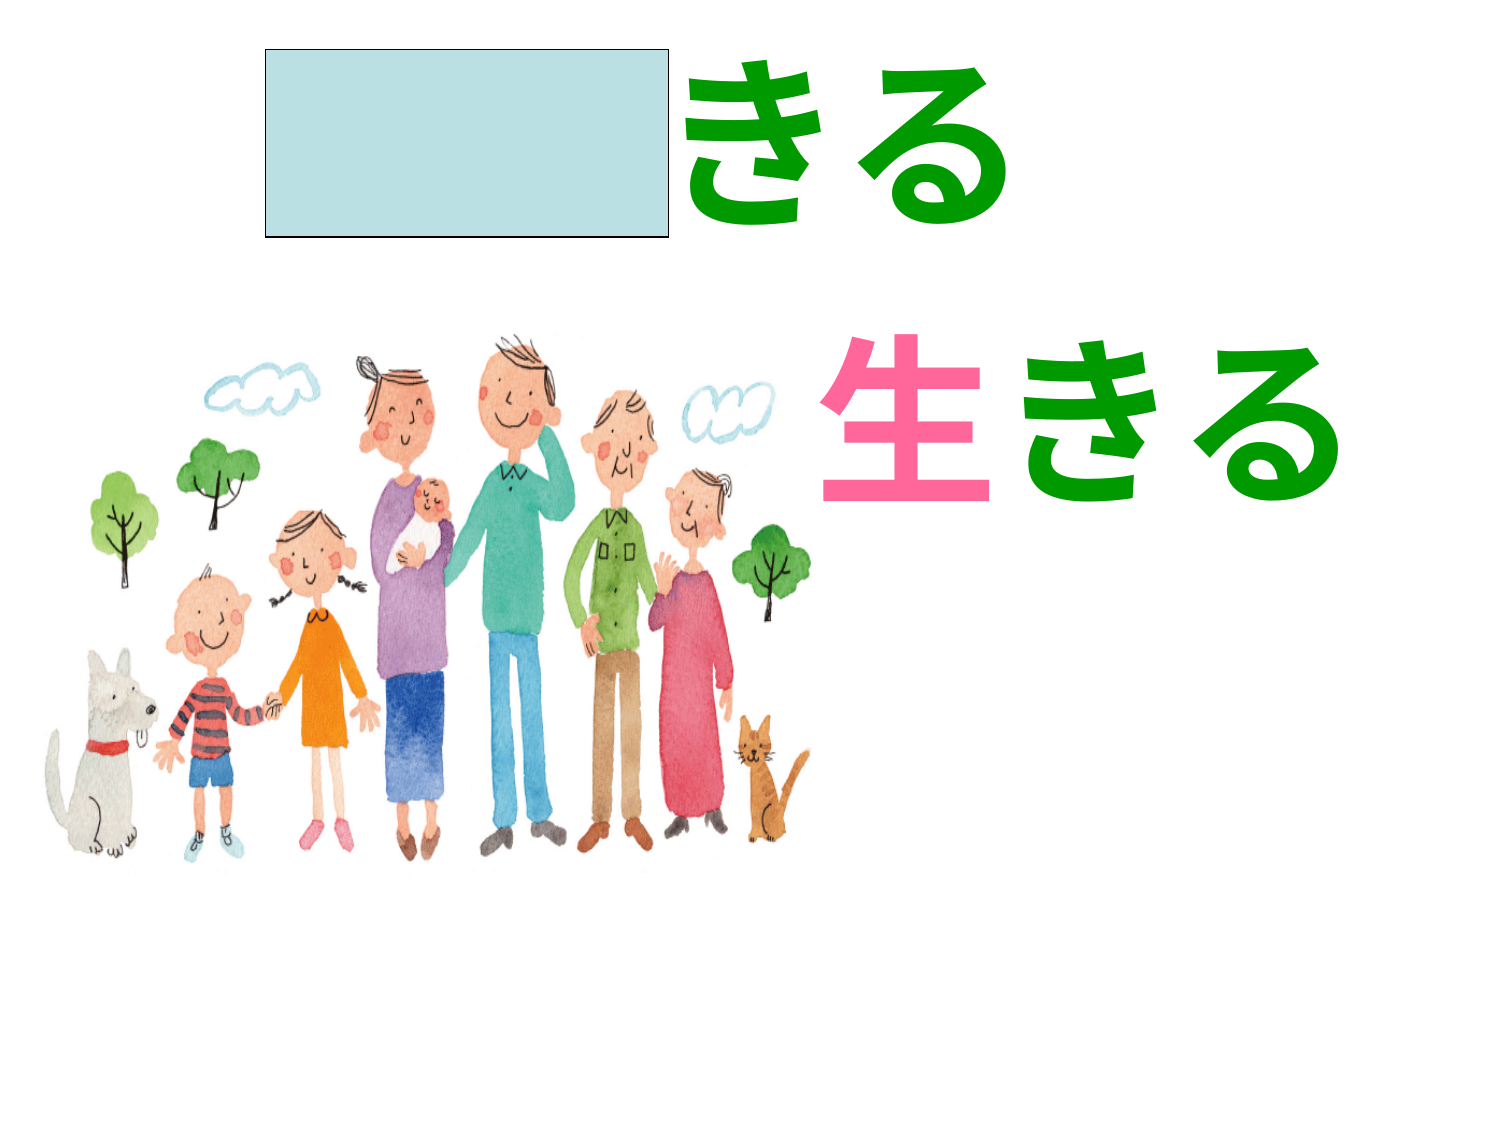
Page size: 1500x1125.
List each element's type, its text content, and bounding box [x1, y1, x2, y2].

title いきる [75, 45, 1425, 233]
picture [40, 329, 814, 876]
list 生きる [750, 299, 1425, 1005]
text_box [265, 49, 669, 237]
